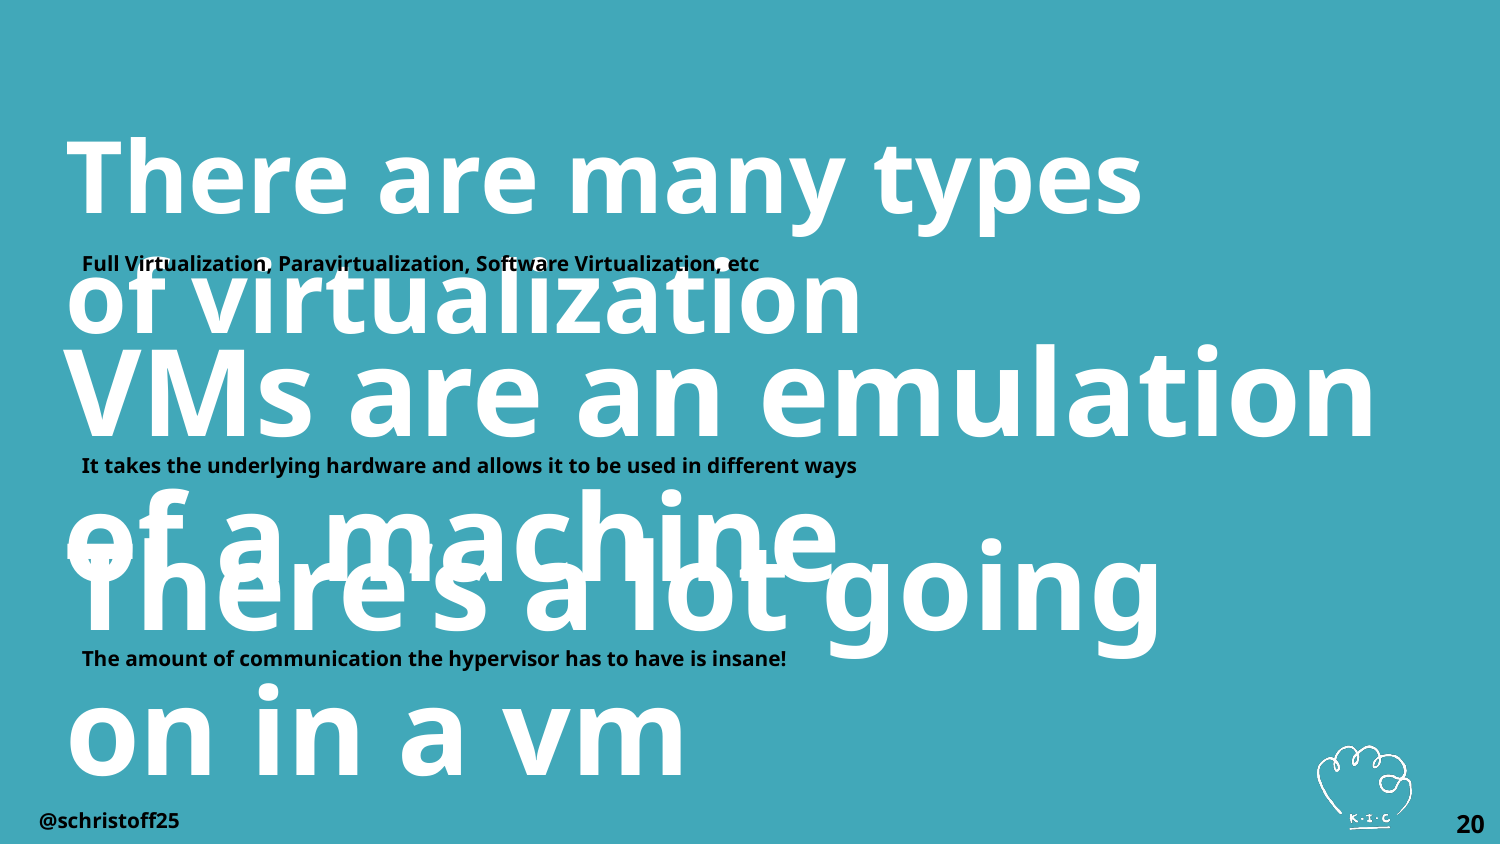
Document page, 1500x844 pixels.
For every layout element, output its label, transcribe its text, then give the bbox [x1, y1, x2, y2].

title VMs are an emulation of a machine [48, 301, 1456, 434]
subtitle It takes the underlying hardware and allows it to be used in different ways [66, 433, 1358, 499]
subtitle @schristoff25 [23, 789, 416, 827]
subtitle The amount of communication the hypervisor has to have is insane! [66, 628, 1254, 692]
title There’s a lot going on in a vm [50, 494, 1266, 628]
slide_number ‹#› [1430, 807, 1500, 844]
title There are many types of virtualization [50, 98, 1266, 232]
picture [1317, 745, 1412, 830]
subtitle Full Virtualization, Paravirtualization, Software Virtualization, etc [66, 231, 1456, 296]
